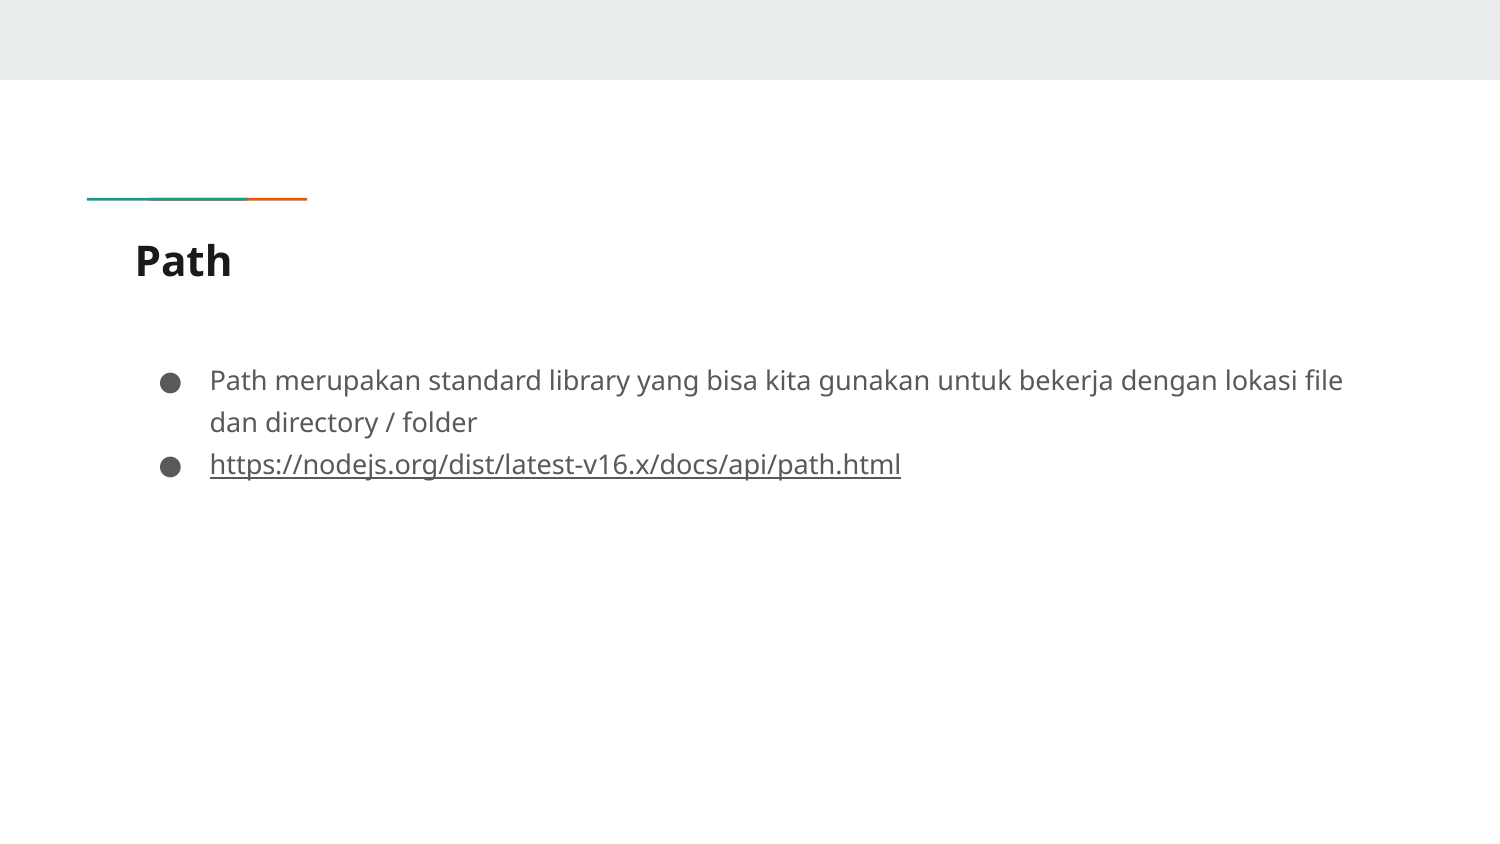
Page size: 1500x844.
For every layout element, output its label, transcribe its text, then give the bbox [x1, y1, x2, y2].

list Path merupakan standard library yang bisa kita gunakan untuk bekerja dengan lokasi file dan directory / folder https://nodejs.org/dist/latest-v16.x/docs/api/path.html [119, 341, 1381, 712]
title Path [119, 216, 1381, 305]
